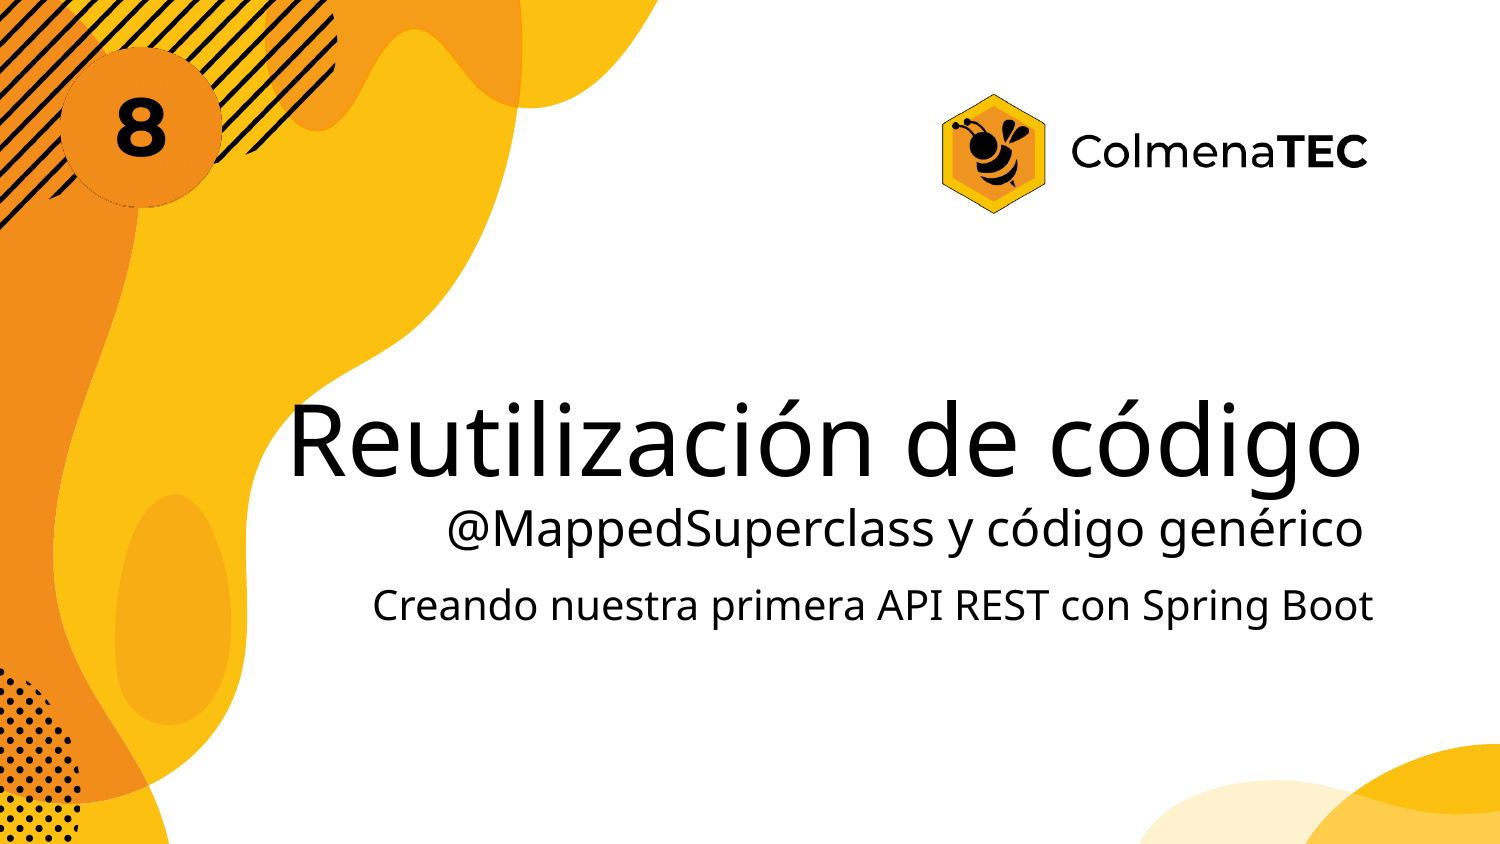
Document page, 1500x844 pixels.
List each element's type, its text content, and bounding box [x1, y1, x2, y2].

picture [929, 82, 1389, 225]
picture [59, 47, 222, 208]
text_box Reutilización de código @MappedSuperclass y código genérico [0, 387, 1381, 572]
text_box Creando nuestra primera API REST con Spring Boot [119, 571, 1389, 636]
